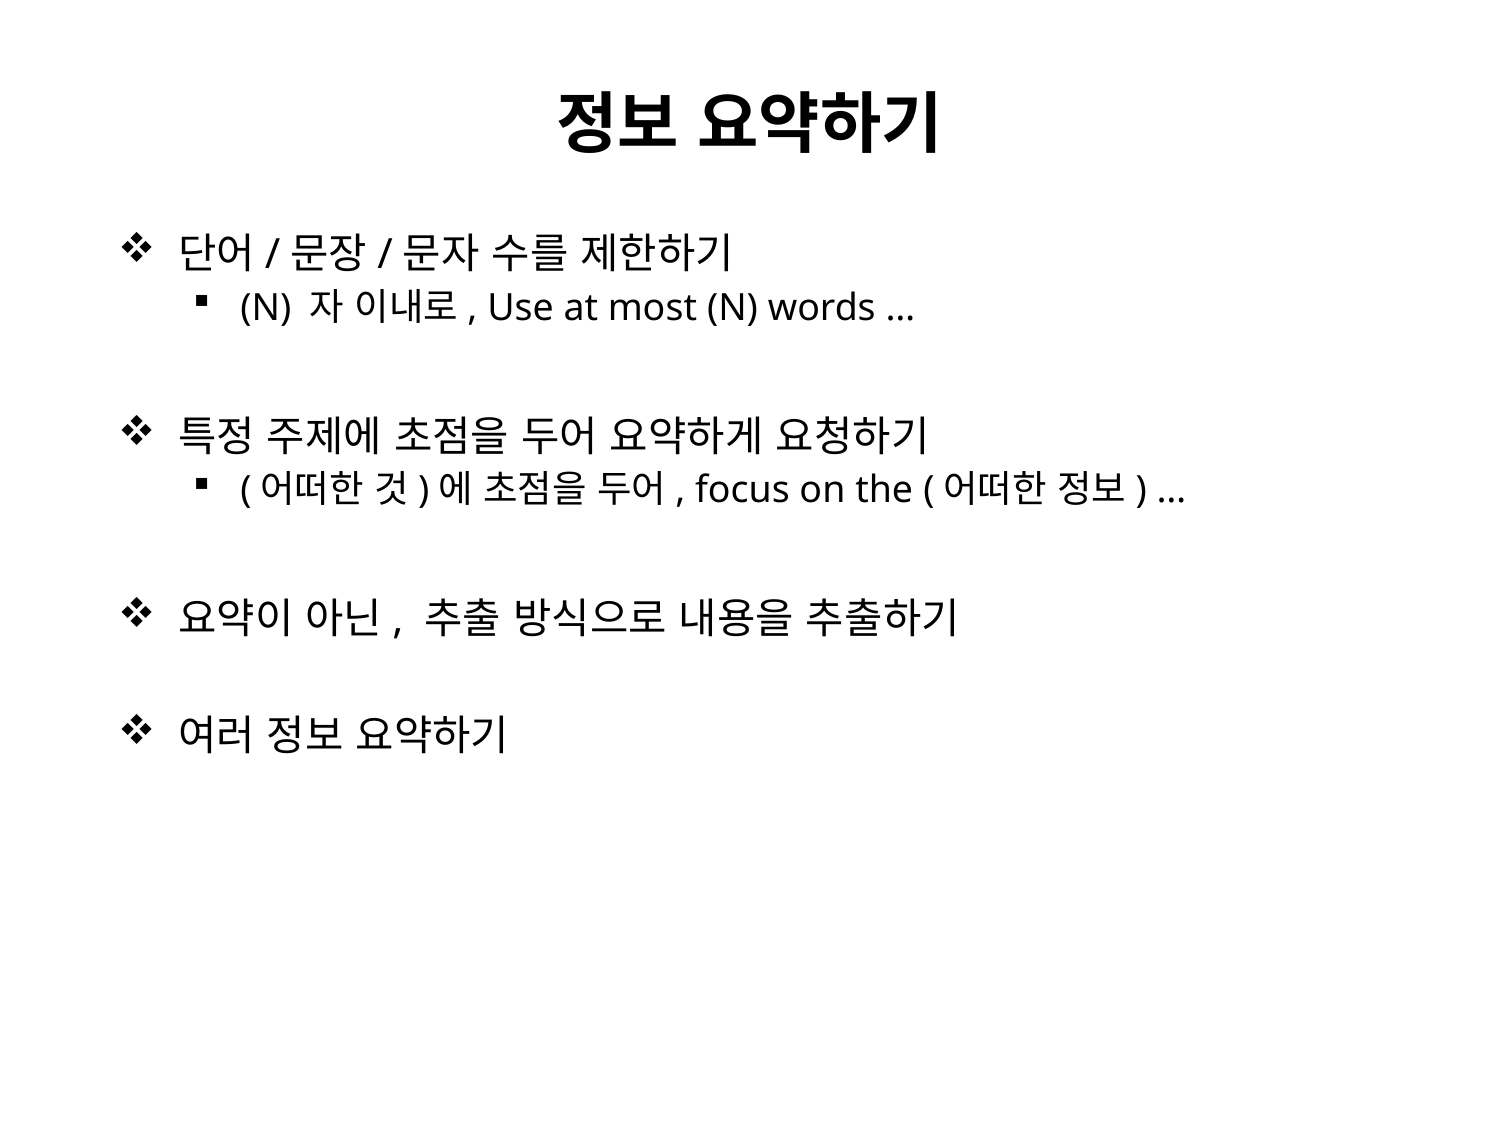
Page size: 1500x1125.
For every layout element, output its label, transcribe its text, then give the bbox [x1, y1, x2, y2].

list 단어/문장/문자 수를 제한하기 (N) 자 이내로, Use at most (N) words … 특정 주제에 초점을 두어 요약하게 요청하기 (어떠한 것)에 초점을 두어, focus on the (어떠한 정보) … 요약이 아닌, 추출 방식으로 내용을 추출하기 여러 정보 요약하기 [103, 224, 1397, 1014]
title 정보 요약하기 [103, 59, 1397, 193]
